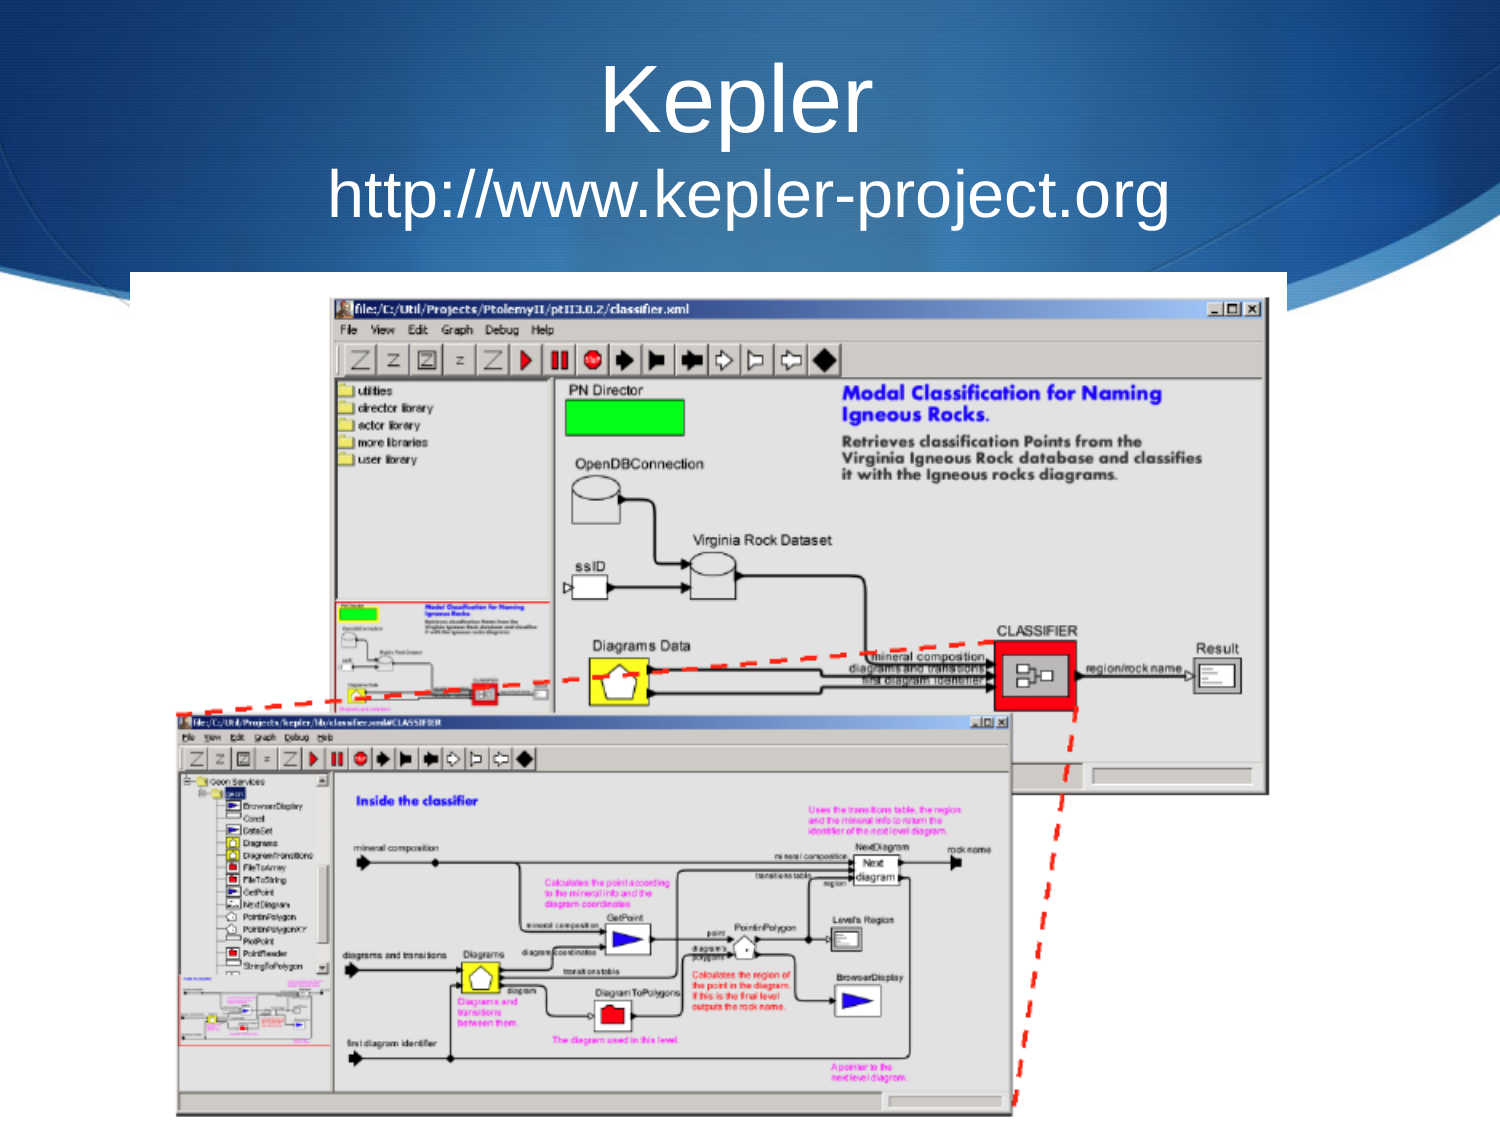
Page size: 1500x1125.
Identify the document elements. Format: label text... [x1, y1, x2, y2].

title Kepler http://www.kepler-project.org [75, 39, 1425, 228]
picture [0, 0, 1500, 1125]
